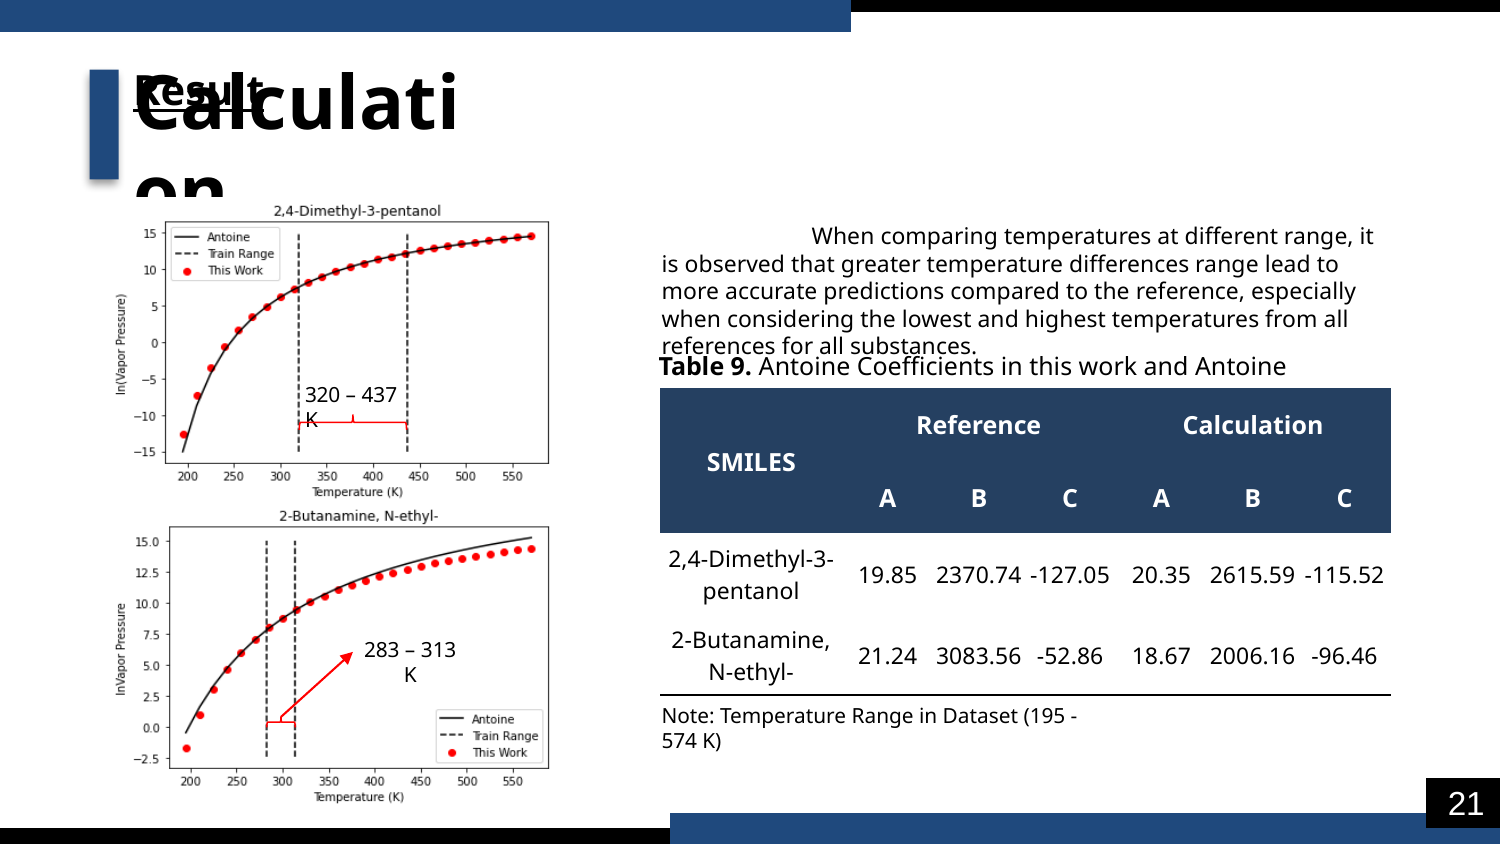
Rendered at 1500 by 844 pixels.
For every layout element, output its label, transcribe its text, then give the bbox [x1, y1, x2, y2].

table_cell -52.86 [1025, 614, 1116, 694]
table_header SMILES [660, 393, 842, 533]
text_box Result [118, 57, 375, 120]
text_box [280, 651, 354, 718]
table_cell -127.05 [1025, 533, 1116, 614]
table_header Calculation [1116, 388, 1391, 461]
slide_number 21 [1162, 779, 1500, 825]
table_cell 3083.56 [933, 614, 1025, 694]
table_header Reference [842, 393, 1116, 461]
text_box When comparing temperatures at different range, it is observed that greater temperature differences range lead to more accurate predictions compared to the reference, especially when considering the lowest and highest temperatures from all references for all substances. [646, 214, 1401, 367]
table_cell 2006.16 [1207, 614, 1298, 694]
table_cell 2615.59 [1207, 533, 1298, 614]
picture [108, 197, 556, 810]
table_cell 21.24 [842, 614, 933, 694]
table_cell B [1207, 461, 1298, 533]
table_cell 20.35 [1116, 533, 1207, 614]
table_cell -96.46 [1298, 614, 1391, 694]
text_box [88, 68, 118, 182]
table_cell 18.67 [1116, 614, 1207, 694]
text_box Calculation [118, 90, 500, 195]
table_cell A [842, 461, 933, 533]
table_cell B [933, 461, 1025, 533]
table_cell C [1298, 461, 1391, 533]
table_cell 2-Butanamine, N-ethyl- [660, 614, 842, 694]
table_cell A [1116, 461, 1207, 533]
table_cell C [1025, 461, 1116, 533]
table_cell 2,4-Dimethyl-3-pentanol [660, 533, 842, 614]
table_cell 2370.74 [933, 533, 1025, 614]
table_cell 19.85 [842, 533, 933, 614]
text_box Note: Temperature Range in Dataset (195 - 574 K) [646, 695, 1130, 760]
text_box Table 9. Antoine Coefficients in this work and Antoine [620, 335, 1319, 393]
table_cell -115.52 [1298, 533, 1391, 614]
